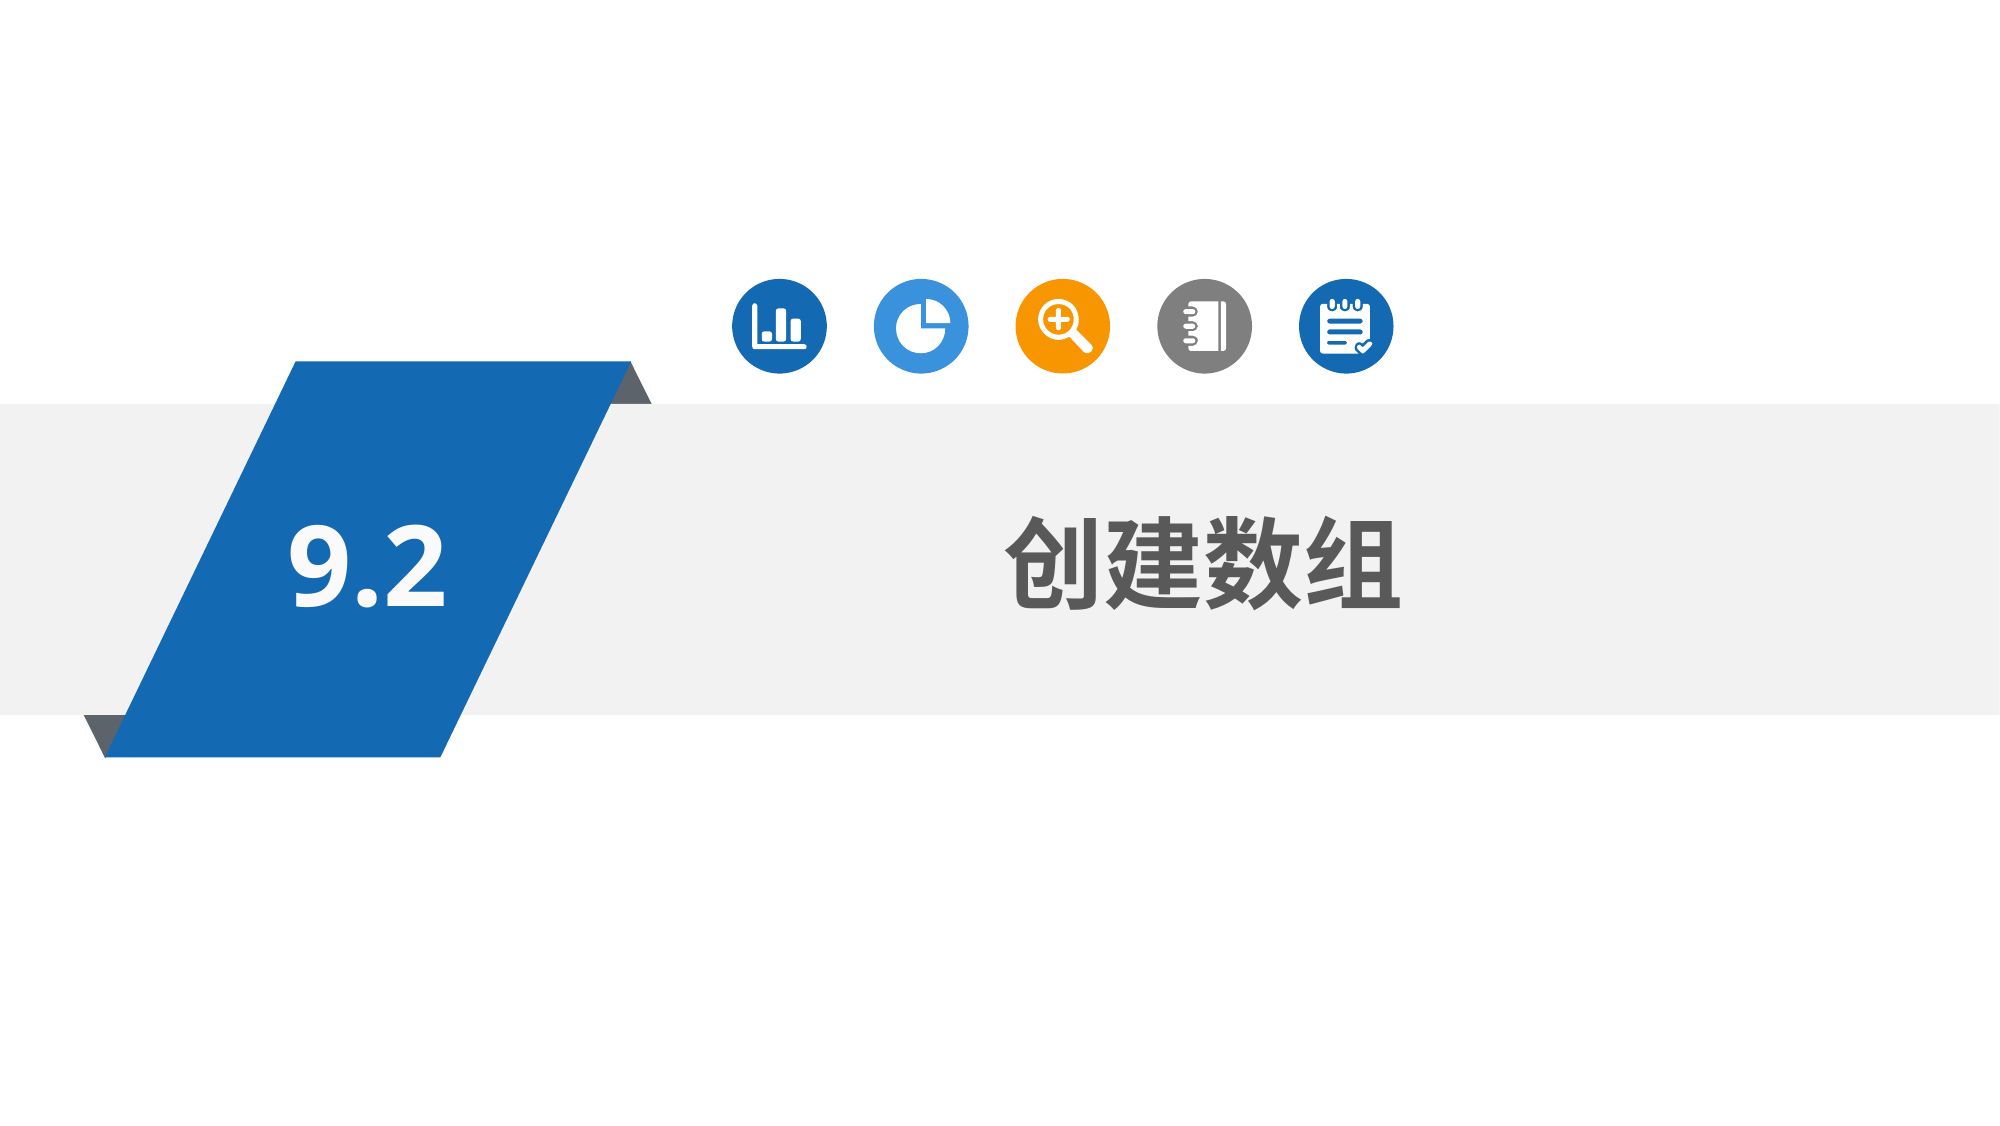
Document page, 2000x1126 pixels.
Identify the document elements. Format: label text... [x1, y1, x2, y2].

text_box 9.2 [184, 486, 551, 637]
text_box 创建数组 [651, 494, 1756, 630]
